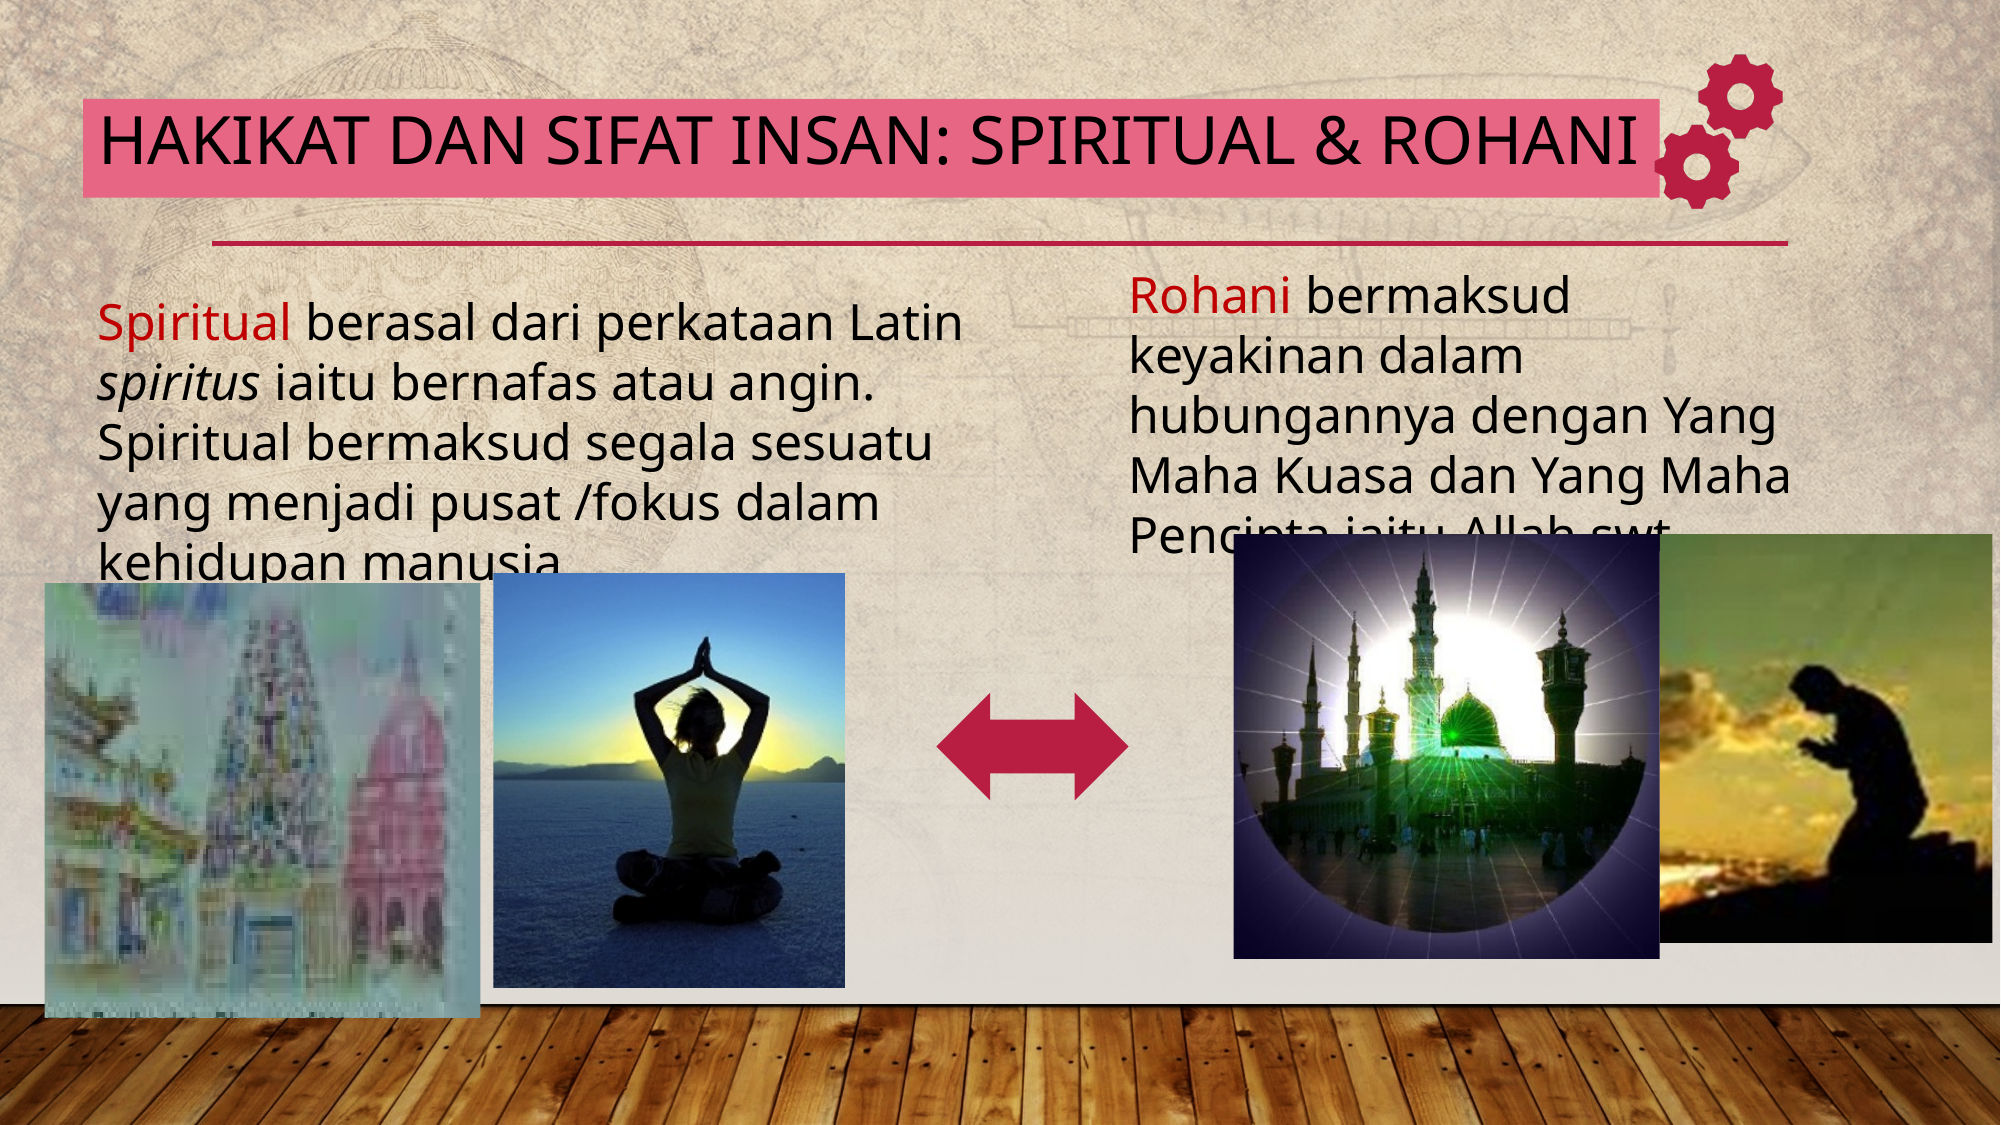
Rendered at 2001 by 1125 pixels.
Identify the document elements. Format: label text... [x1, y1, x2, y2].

picture [493, 572, 845, 988]
text_box Rohani bermaksud keyakinan dalam hubungannya dengan Yang Maha Kuasa dan Yang Maha Pencipta iaitu Allah swt. [1113, 256, 1811, 572]
text_box Spiritual berasal dari perkataan Latin spiritus iaitu bernafas atau angin. Spiritual bermaksud segala sesuatu yang menjadi pusat /fokus dalam kehidupan manusia [83, 283, 1019, 659]
title HAKIKAT DAN SIFAT INSAN: SPiRITUAL & ROHANI [83, 98, 1626, 198]
picture [1626, 39, 1812, 225]
picture [1233, 533, 1993, 960]
picture [0, 583, 2000, 1125]
text_box [935, 691, 1130, 803]
